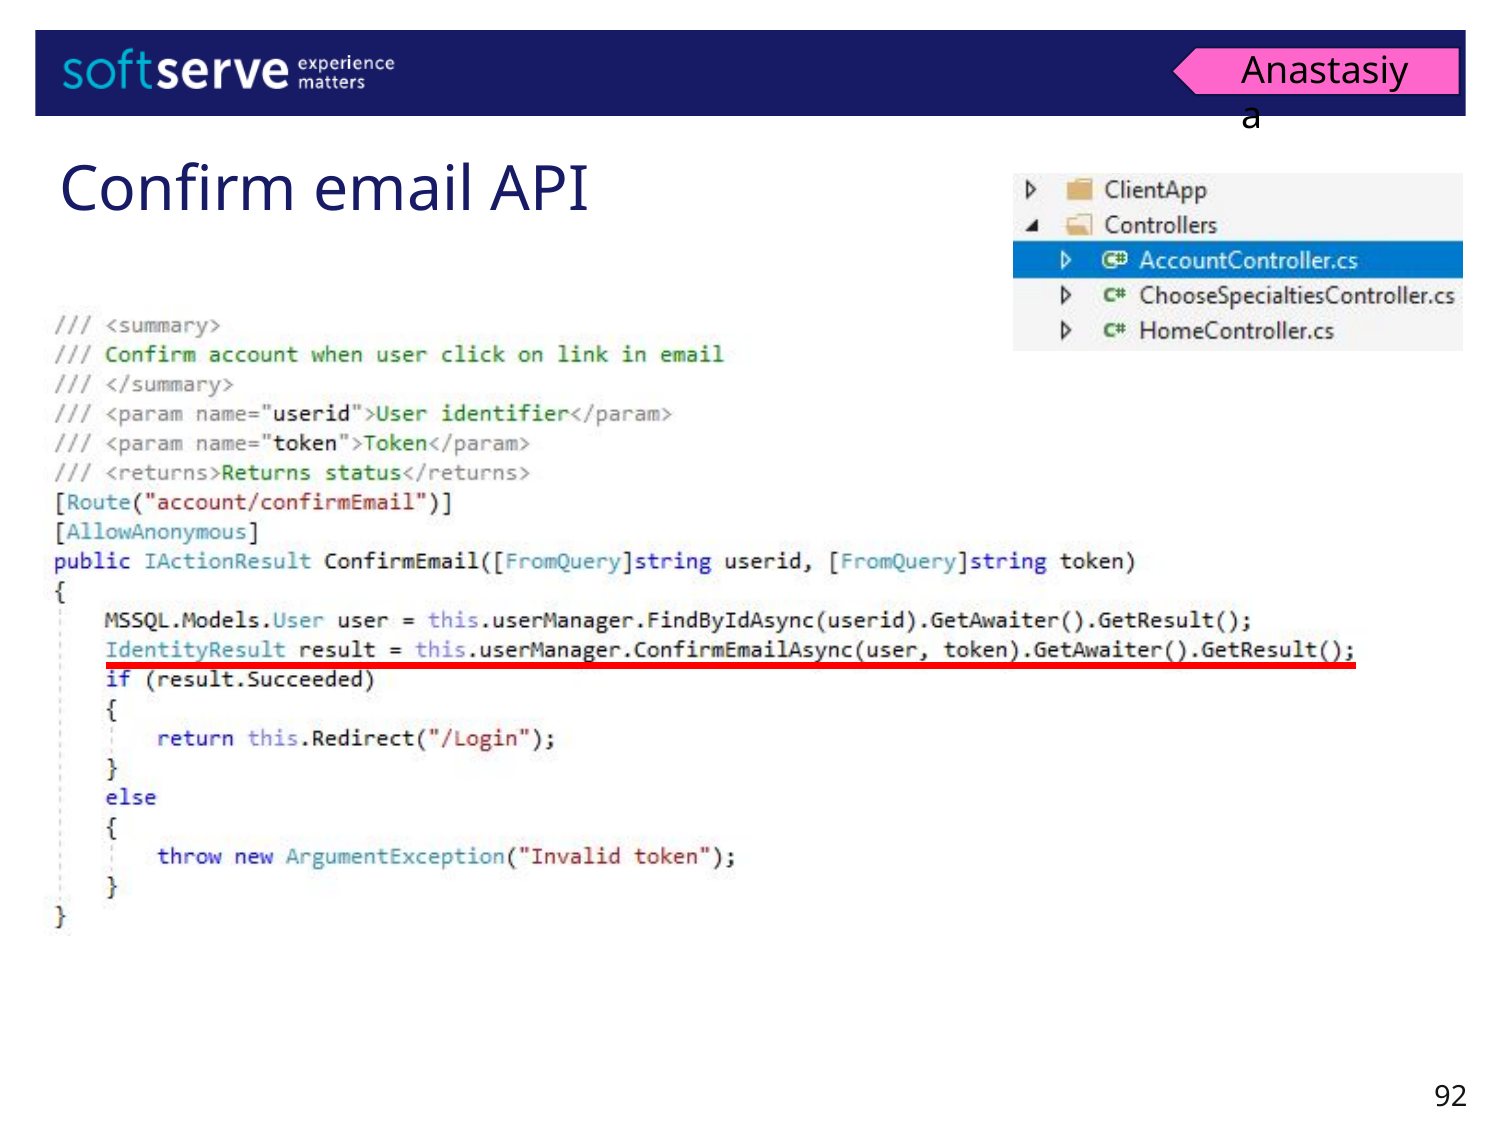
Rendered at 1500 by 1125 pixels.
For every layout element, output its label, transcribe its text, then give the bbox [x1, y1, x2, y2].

picture [43, 173, 1463, 936]
subtitle Confirm email API [44, 148, 1255, 224]
slide_number 92 [1419, 1070, 1500, 1125]
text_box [1171, 38, 1460, 100]
